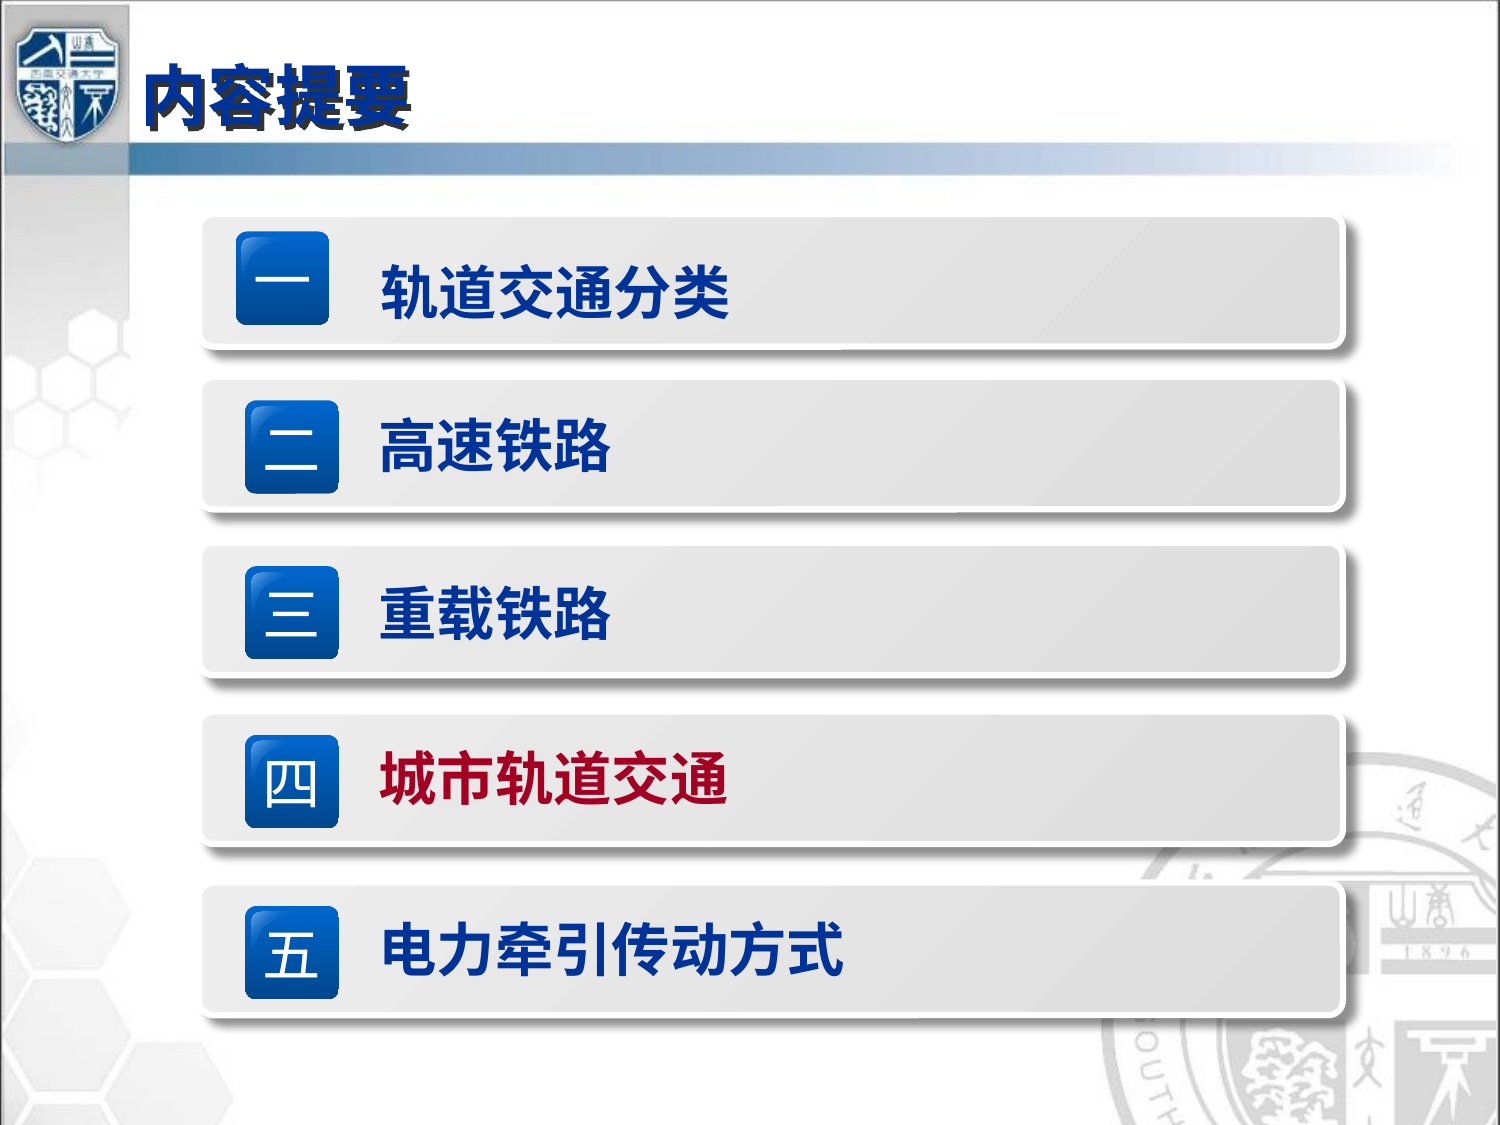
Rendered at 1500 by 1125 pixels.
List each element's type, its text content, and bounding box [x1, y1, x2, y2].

picture [0, 0, 1500, 1125]
text_box [199, 542, 1343, 676]
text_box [245, 734, 340, 829]
title 内容提要 [124, 35, 1427, 152]
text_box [245, 565, 340, 660]
text_box 电力牵引传动方式 [364, 905, 1280, 991]
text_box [235, 231, 330, 325]
text_box [199, 882, 1343, 1016]
text_box [199, 214, 1343, 347]
text_box [199, 376, 1343, 510]
text_box 城市轨道交通 [364, 734, 1280, 820]
text_box 轨道交通分类 [338, 248, 1255, 334]
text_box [245, 400, 340, 494]
text_box [199, 711, 1343, 845]
text_box 重载铁路 [364, 570, 1280, 655]
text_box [245, 905, 340, 1000]
text_box 高速铁路 [364, 402, 1280, 487]
